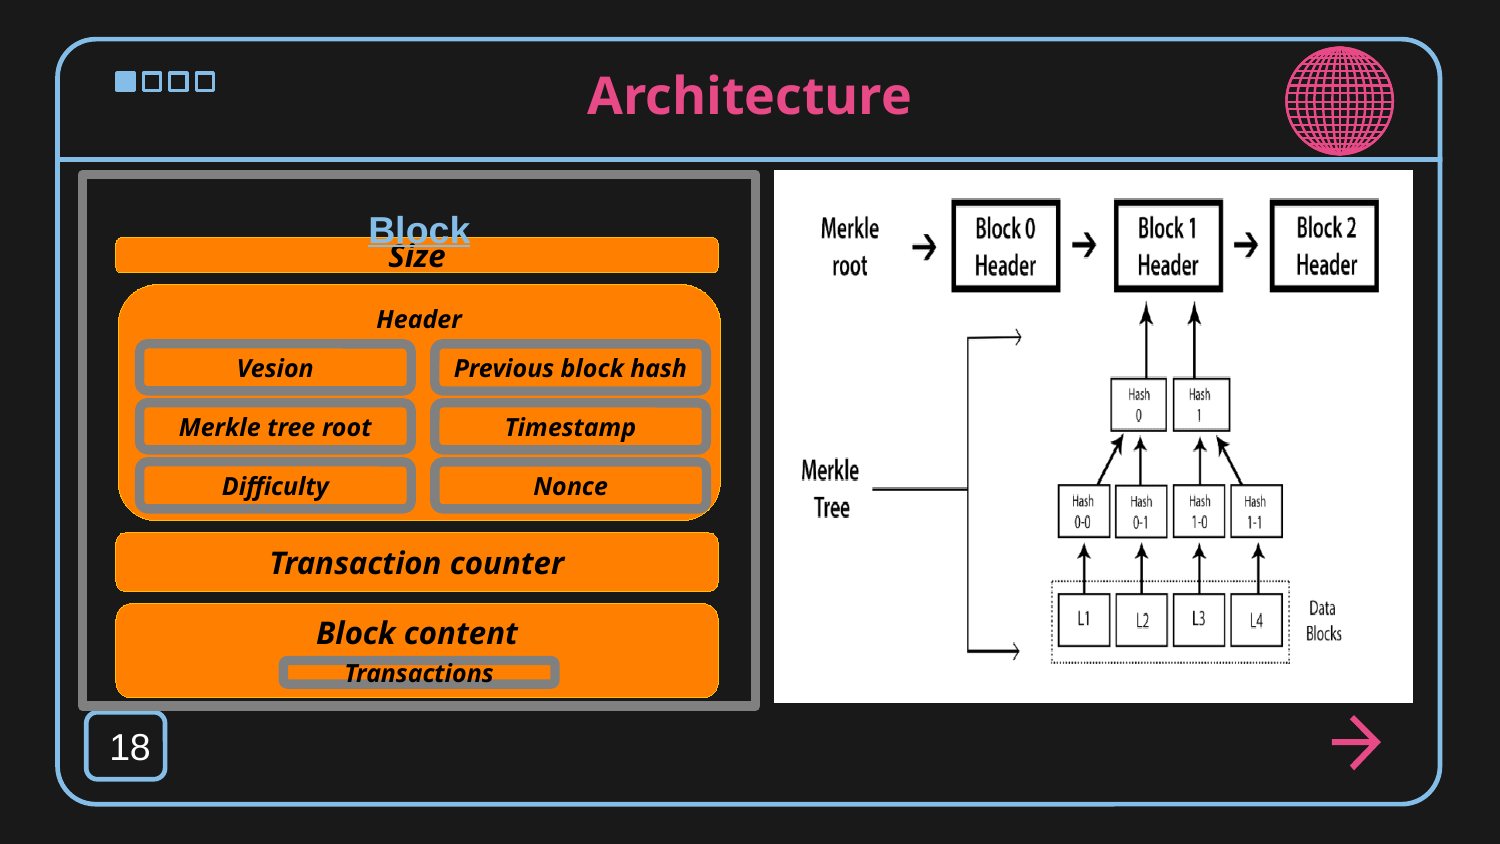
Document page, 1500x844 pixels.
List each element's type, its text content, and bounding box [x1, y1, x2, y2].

text_box Block [118, 174, 721, 238]
text_box [82, 174, 756, 707]
text_box Previous block hash [434, 343, 707, 391]
text_box Transaction counter [115, 532, 719, 592]
text_box Vesion [139, 343, 412, 391]
text_box 18 [94, 712, 189, 780]
picture [774, 170, 1413, 703]
text_box [86, 712, 94, 779]
text_box Merkle tree root [139, 402, 412, 450]
text_box Timestamp [434, 402, 707, 450]
text_box Transactions [283, 660, 556, 685]
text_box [1285, 47, 1394, 155]
text_box Size [115, 238, 719, 273]
text_box Nonce [434, 461, 707, 509]
text_box [1331, 715, 1381, 771]
text_box Architecture [118, 47, 1382, 167]
text_box Header [118, 284, 721, 521]
text_box Difficulty [139, 461, 412, 509]
text_box Block content [115, 603, 719, 698]
